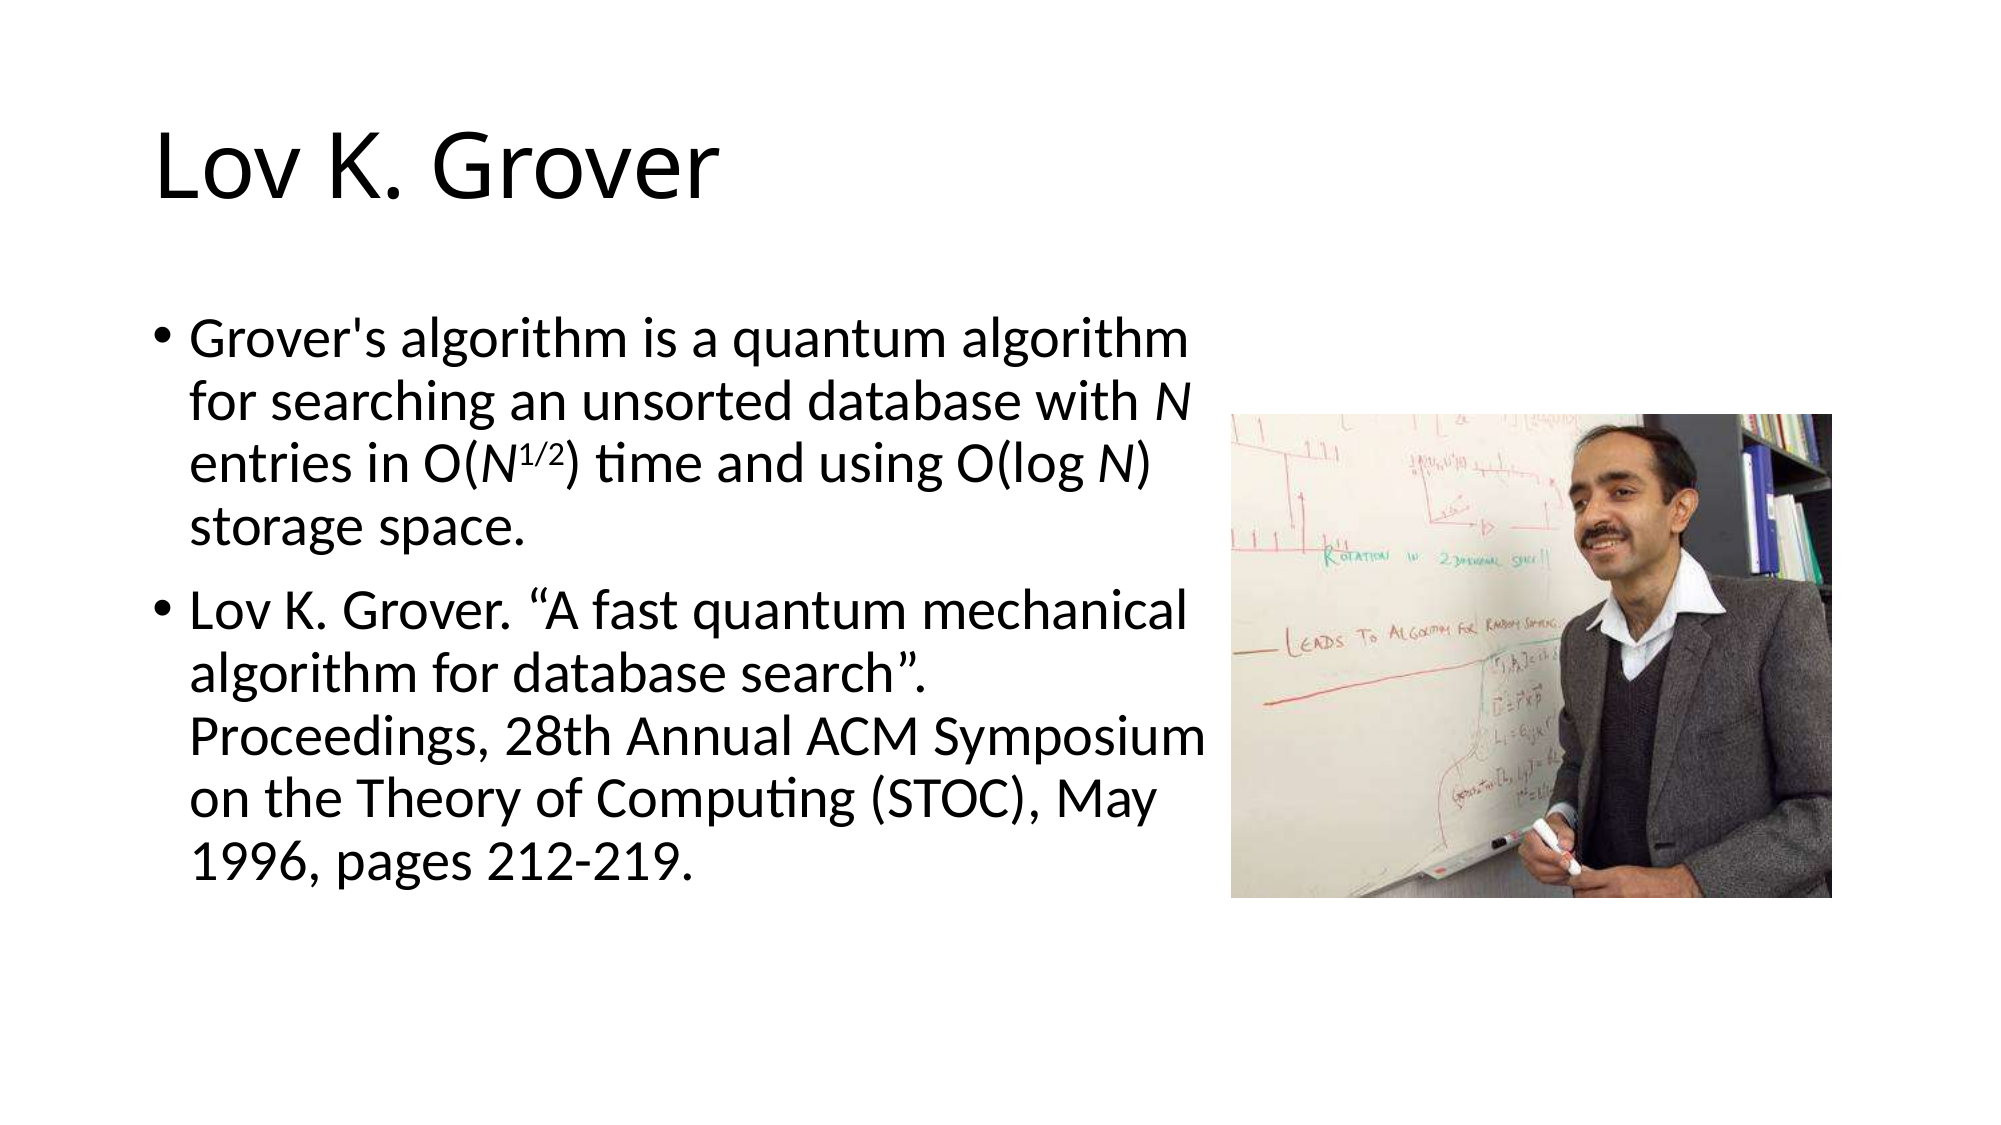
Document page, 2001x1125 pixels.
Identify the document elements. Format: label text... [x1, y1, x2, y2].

title Lov K. Grover [137, 59, 1863, 278]
picture [1231, 414, 1832, 898]
list Grover's algorithm is a quantum algorithm for searching an unsorted database with N entries in O(N1/2) time and using O(log N) storage space. Lov K. Grover. “A fast quantum mechanical algorithm for database search”. Proceedings, 28th Annual ACM Symposium on the Theory of Computing (STOC), May 1996, pages 212-219. [137, 299, 1232, 1014]
